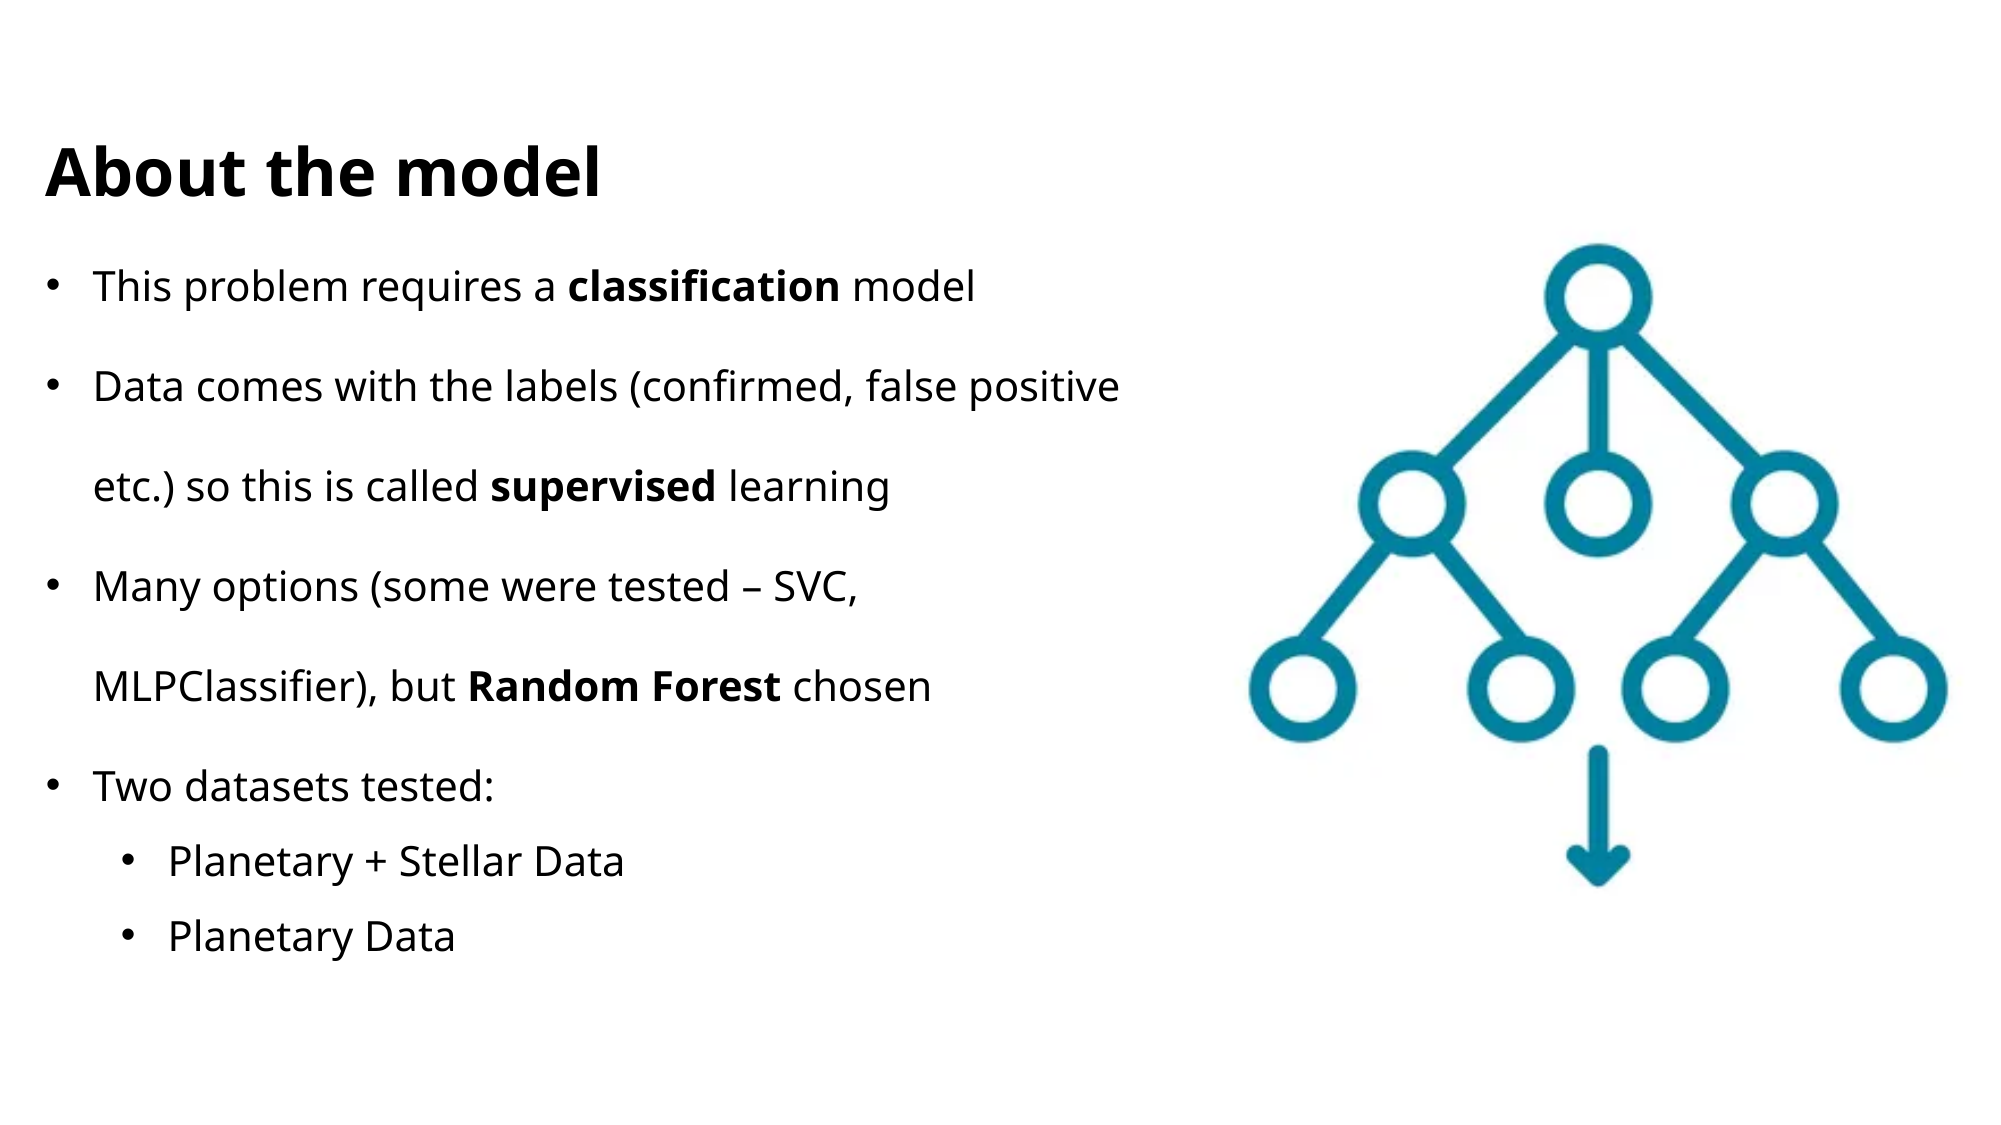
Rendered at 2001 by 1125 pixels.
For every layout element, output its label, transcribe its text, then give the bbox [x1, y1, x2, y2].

text_box About the model This problem requires a classification model Data comes with the labels (confirmed, false positive etc.) so this is called supervised learning Many options (some were tested – SVC, MLPClassifier), but Random Forest chosen Two datasets tested: Planetary + Stellar Data Planetary Data [31, 42, 1140, 1068]
picture [1196, 224, 2000, 900]
